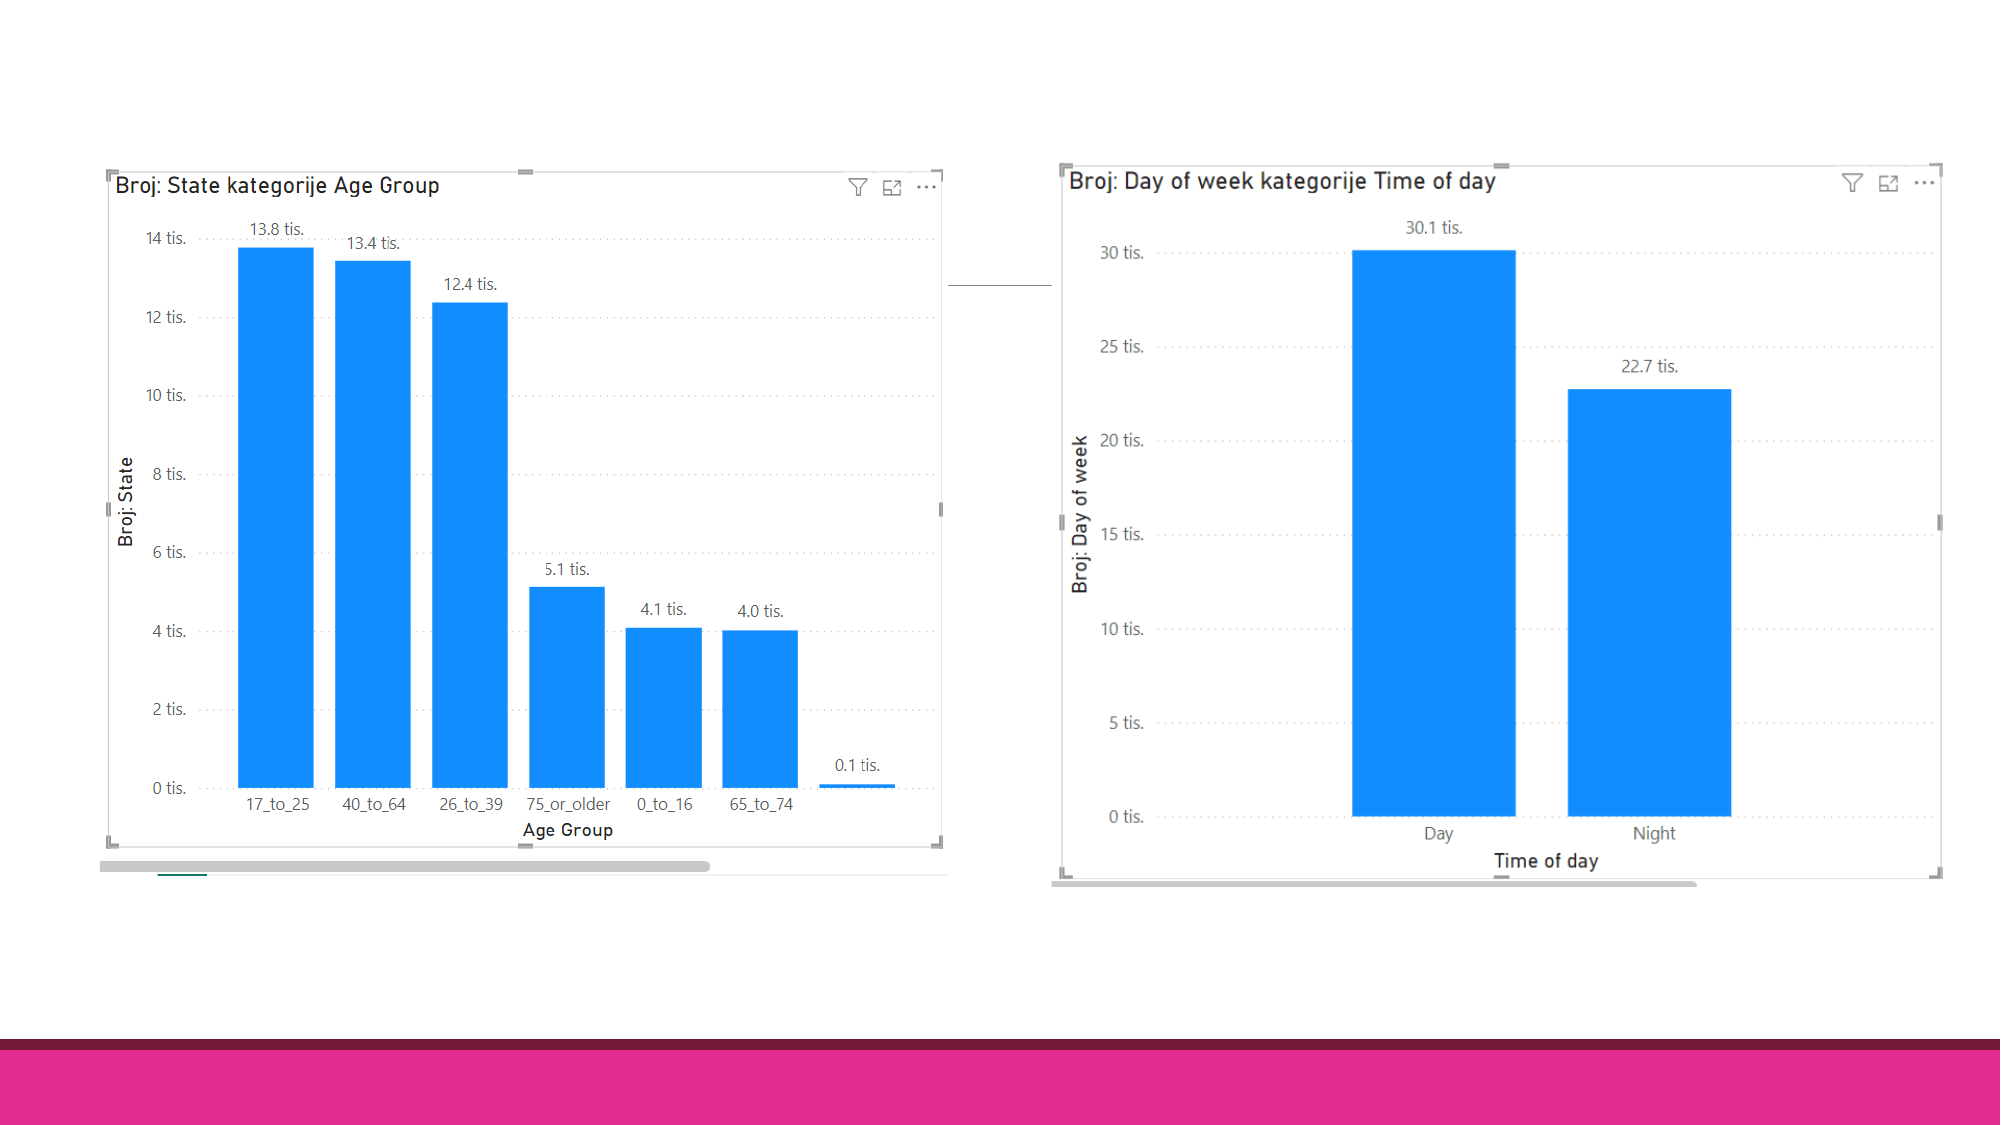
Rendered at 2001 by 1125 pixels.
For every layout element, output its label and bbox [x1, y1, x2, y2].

list [99, 158, 949, 877]
picture [1051, 147, 1953, 888]
